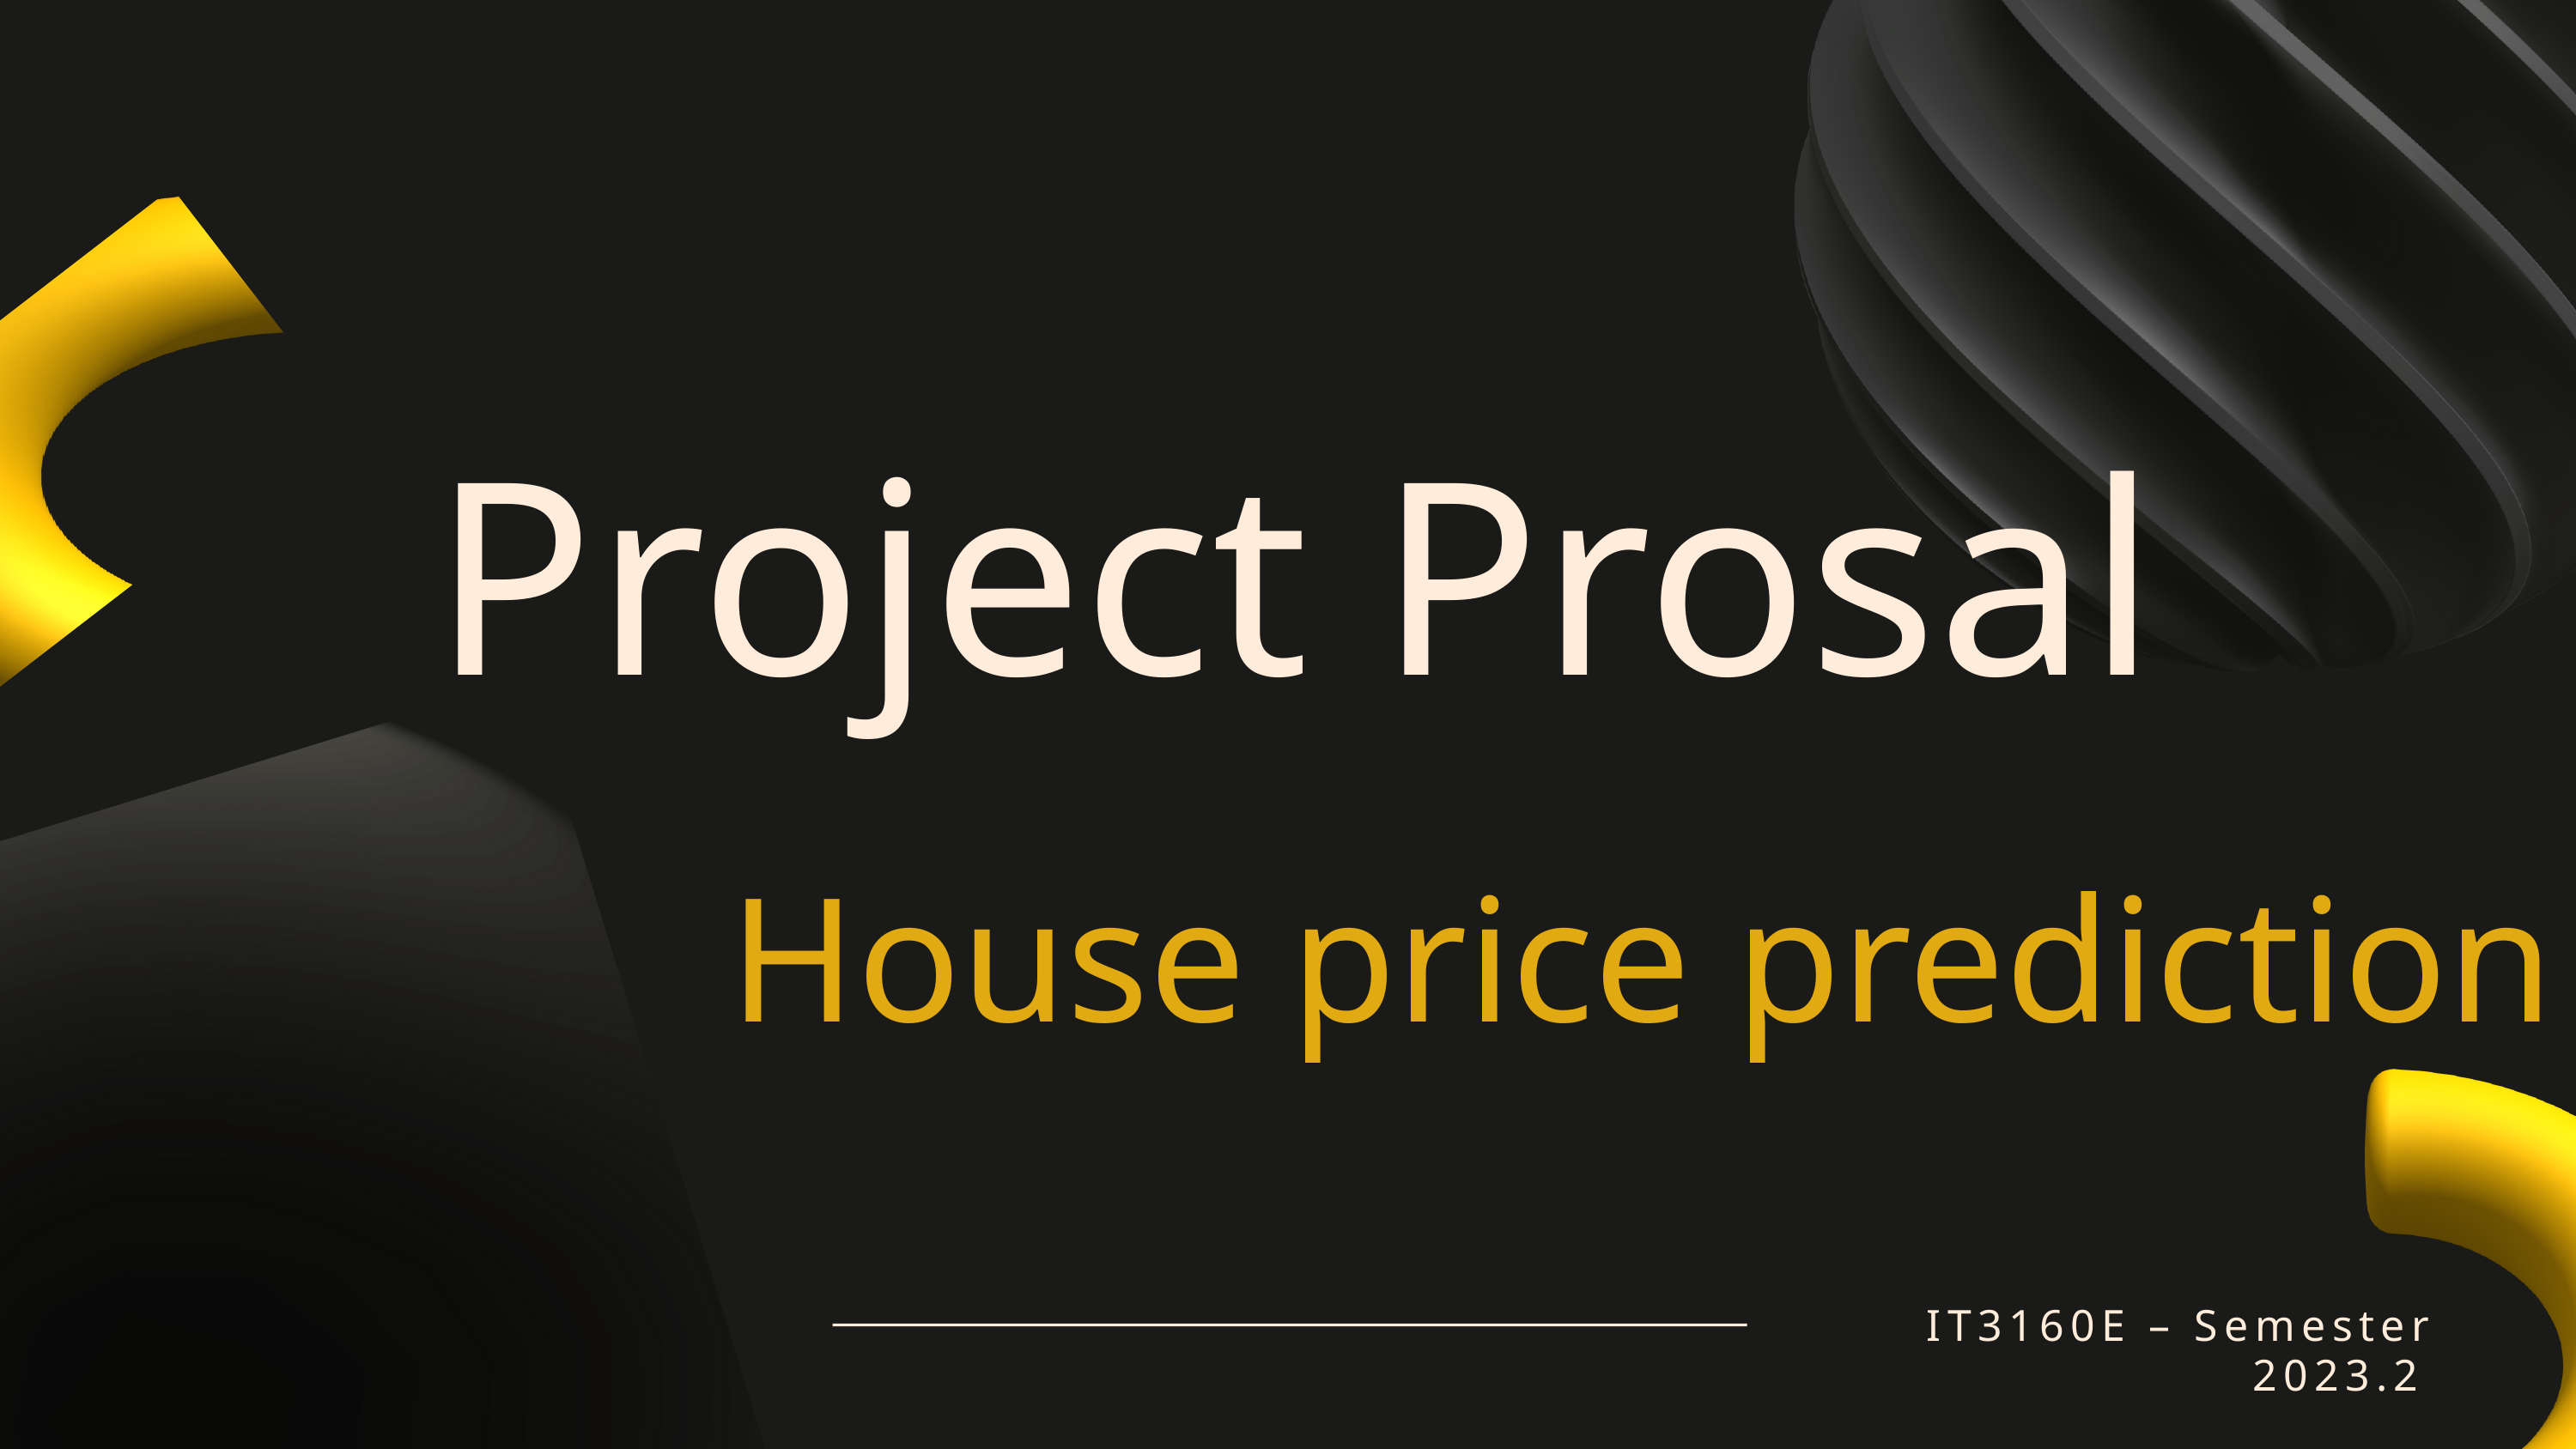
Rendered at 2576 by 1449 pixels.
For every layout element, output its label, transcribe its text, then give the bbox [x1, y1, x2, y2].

text_box [0, 187, 349, 688]
text_box [2365, 1069, 2576, 1449]
text_box [0, 708, 766, 1449]
text_box Project Prosal [432, 198, 2298, 730]
text_box [1794, 0, 2576, 525]
text_box IT3160E – Semester 2023.2 [1752, 1299, 2437, 1400]
text_box House price prediction [729, 525, 2576, 1057]
